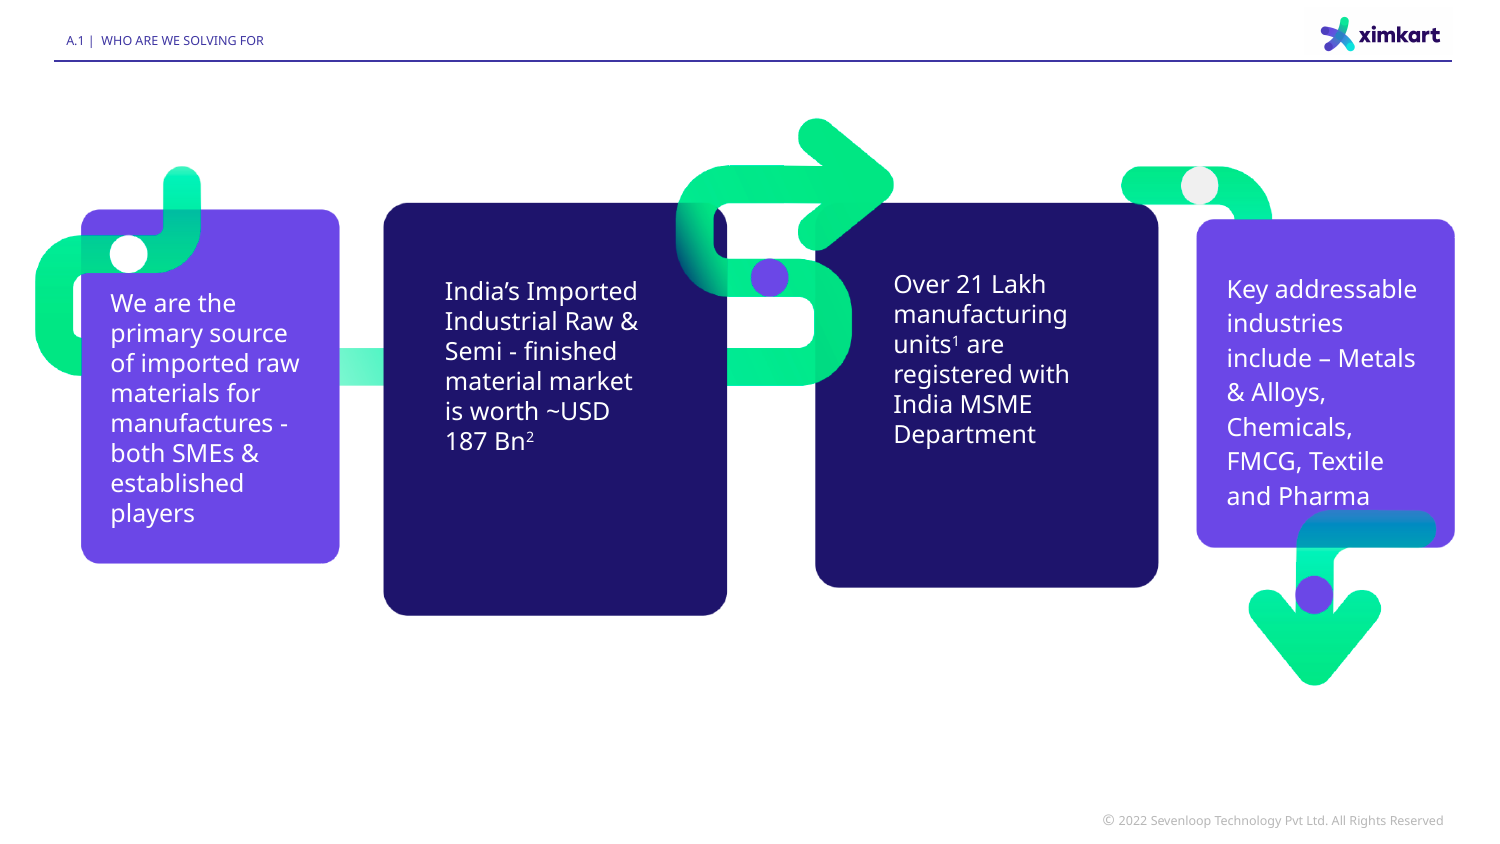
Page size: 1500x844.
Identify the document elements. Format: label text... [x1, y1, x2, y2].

text_box A.1 | WHO ARE WE SOLVING FOR [51, 19, 340, 55]
picture [1304, 7, 1453, 56]
picture [25, 112, 1466, 693]
